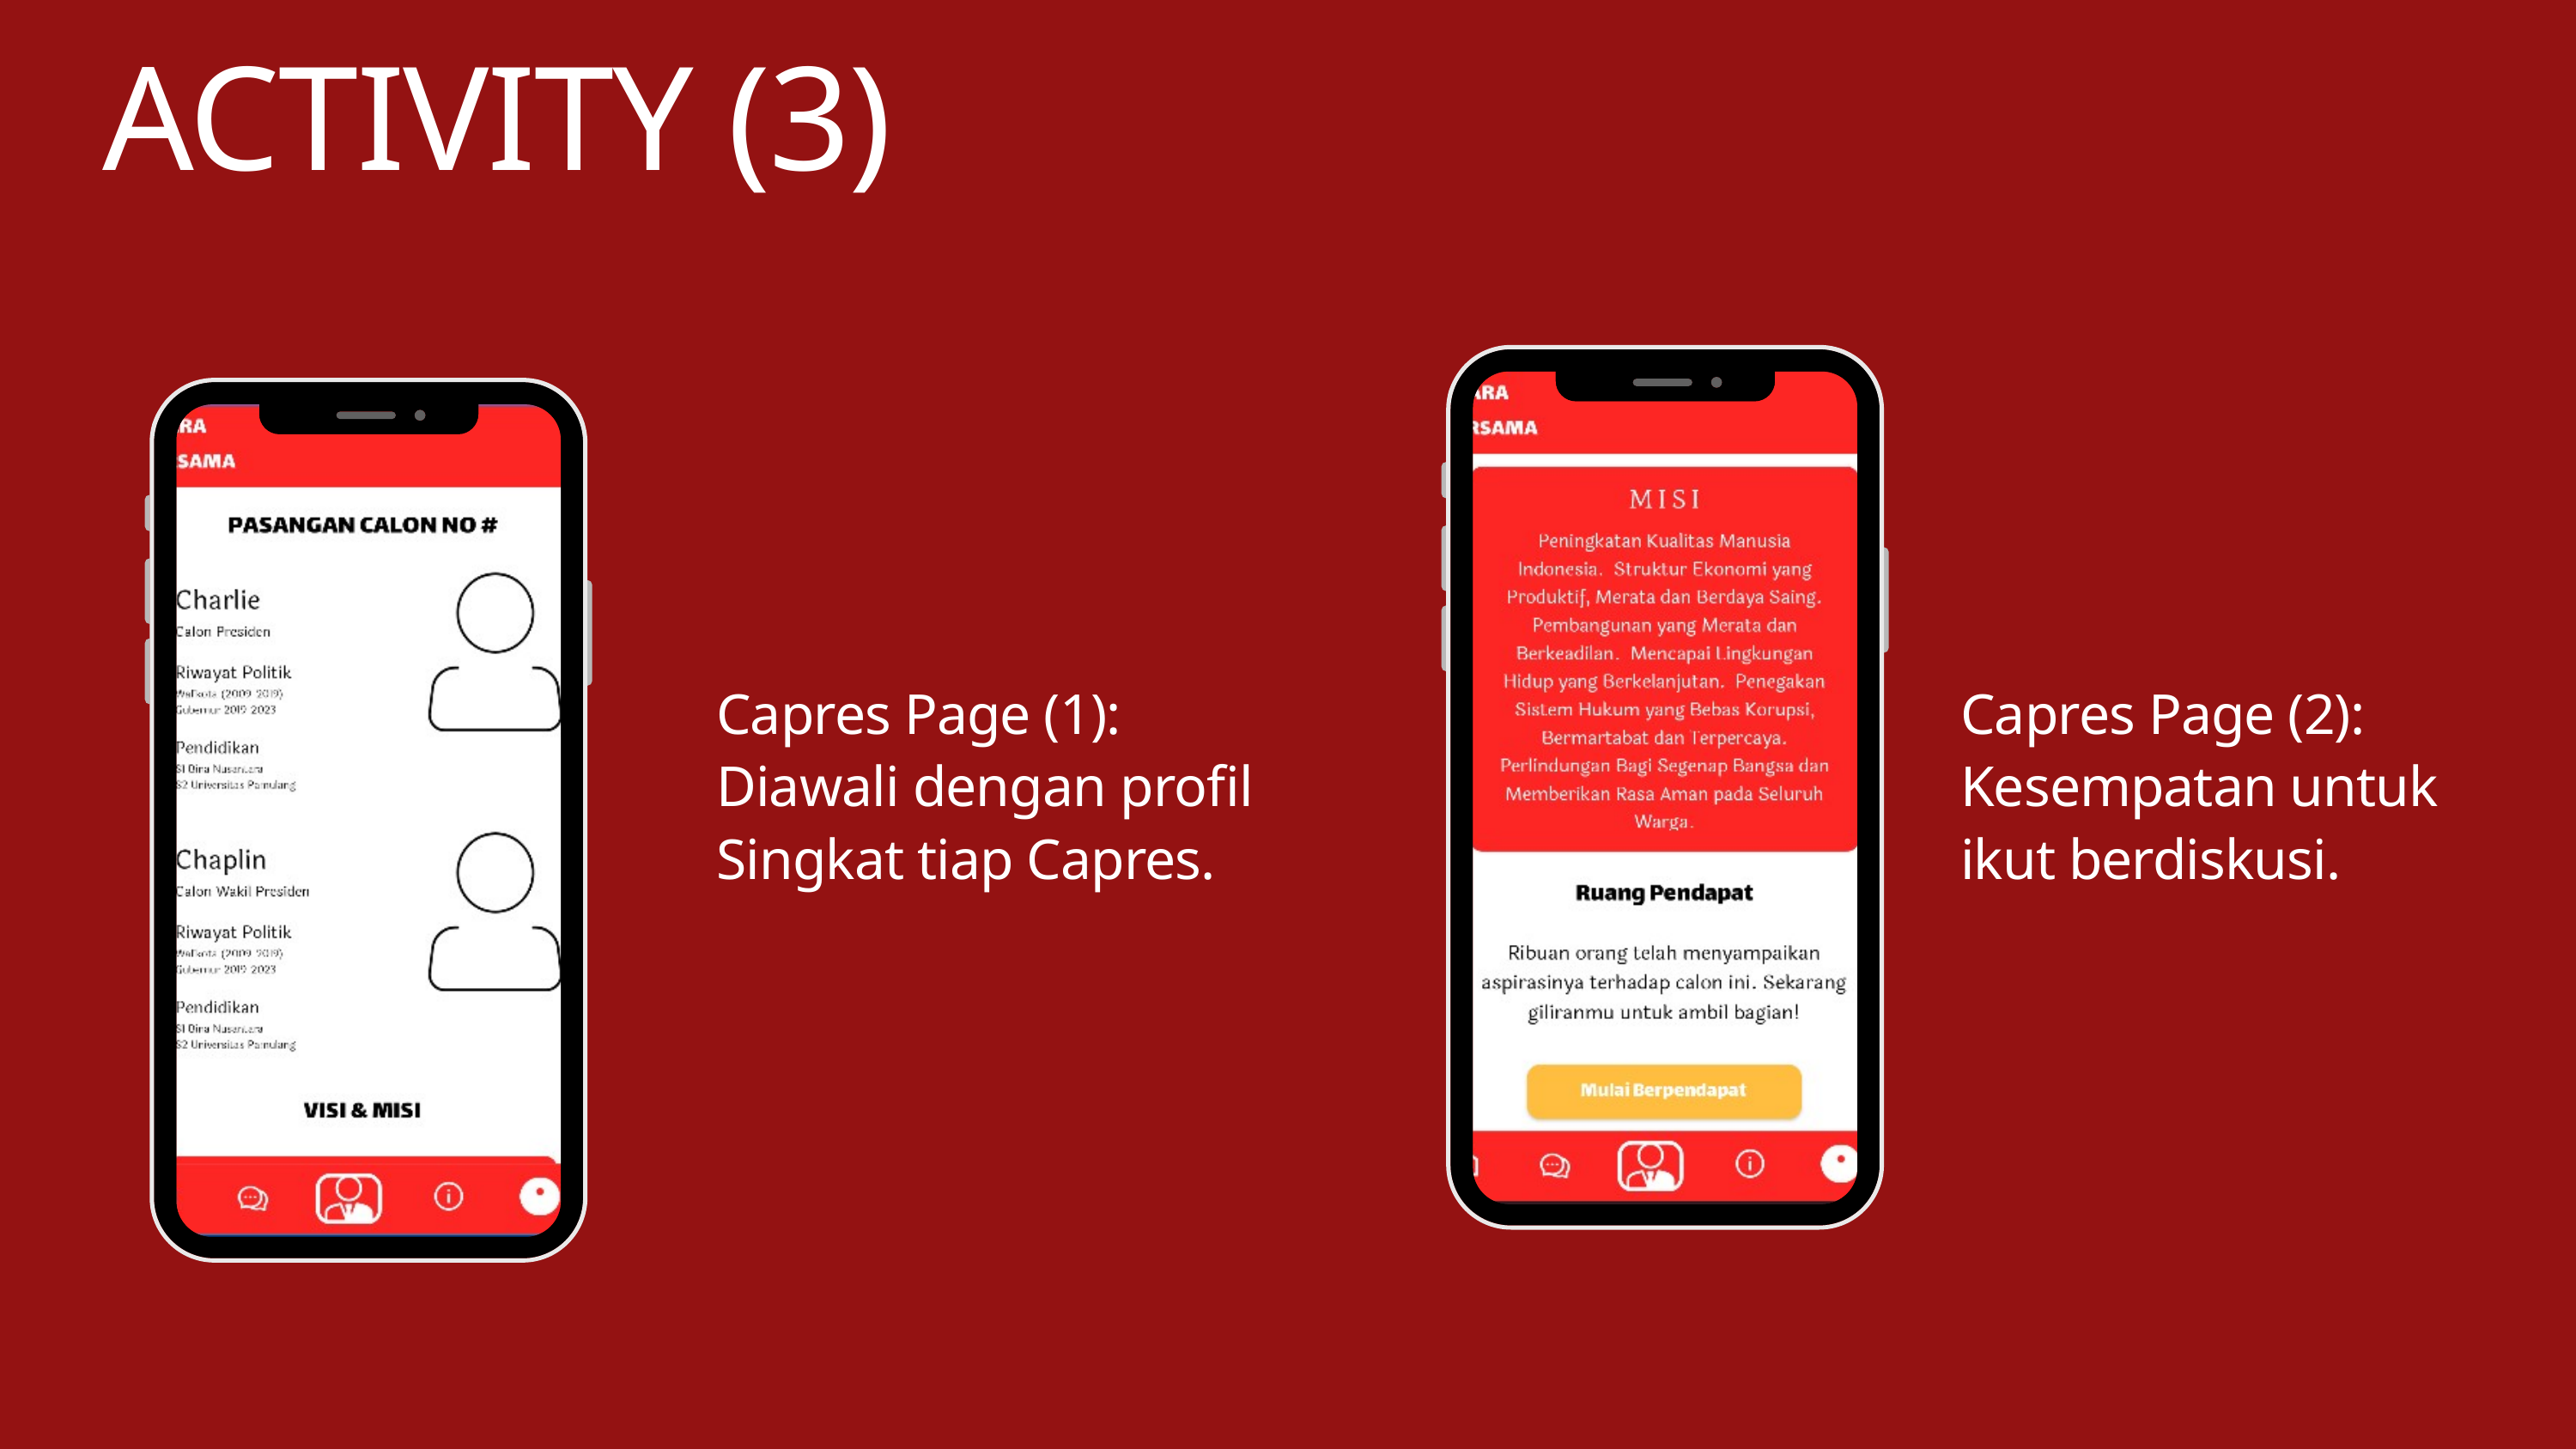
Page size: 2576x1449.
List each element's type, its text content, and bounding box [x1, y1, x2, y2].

text_box Capres Page (2): Kesempatan untuk ikut berdiskusi. [1960, 672, 2529, 891]
text_box Capres Page (1): Diawali dengan profil Singkat tiap Capres. [716, 672, 1288, 891]
text_box ACTIVITY (3) [102, 44, 1380, 199]
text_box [144, 377, 593, 1264]
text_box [1441, 344, 1889, 1230]
